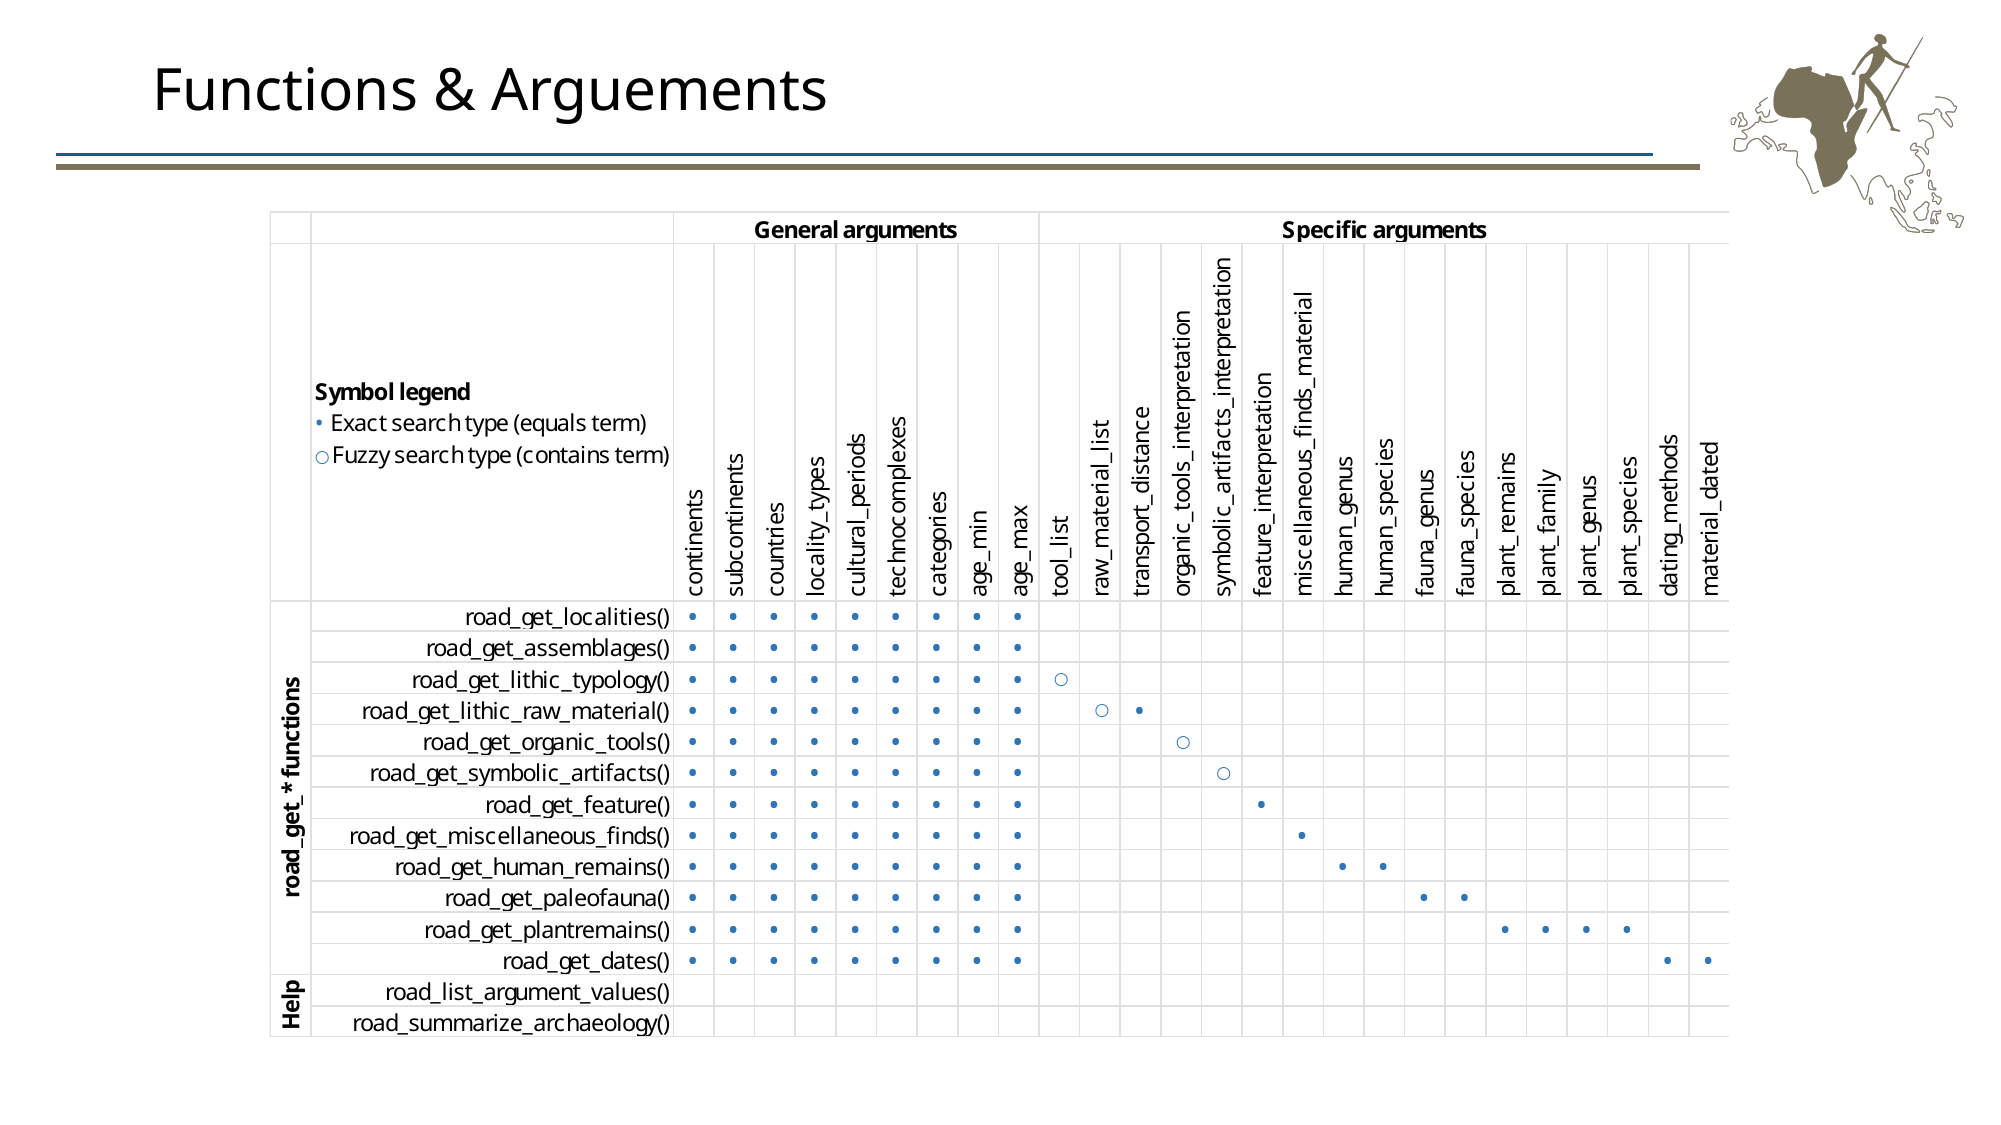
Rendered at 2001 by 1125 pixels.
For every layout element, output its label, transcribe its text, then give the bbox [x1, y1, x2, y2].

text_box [268, 210, 1731, 1039]
picture [1730, 34, 1971, 233]
title Functions & Arguements [137, 48, 1844, 134]
